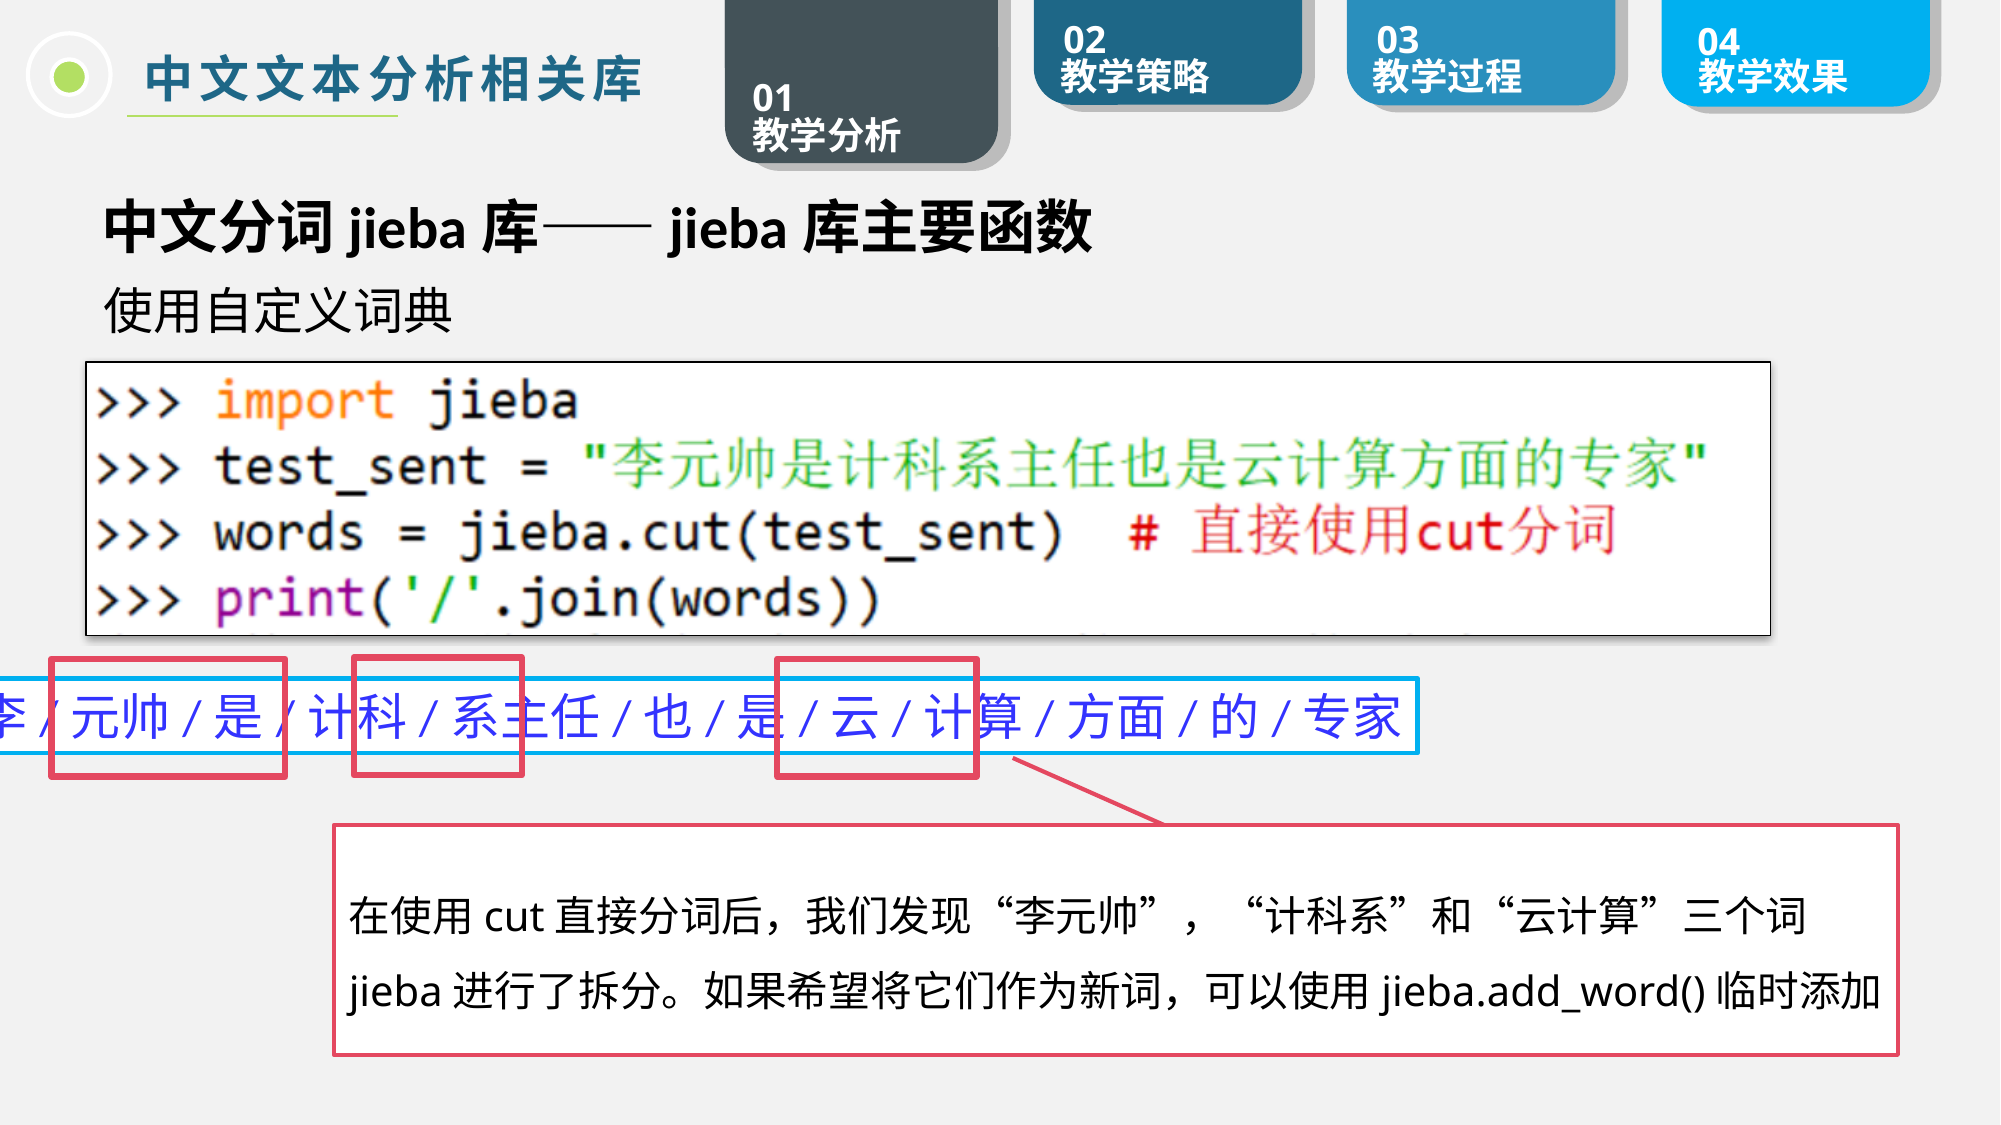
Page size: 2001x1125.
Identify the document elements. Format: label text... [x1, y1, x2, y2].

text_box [51, 657, 1899, 1056]
picture [86, 362, 1770, 635]
text_box 中文文本分析相关库 [128, 40, 1155, 115]
text_box 中文分词jieba库——jieba库主要函数 [86, 148, 1936, 268]
text_box 李/元帅/是/计科/系主任/也/是/云/计算/方面/的/专家 [0, 676, 45, 755]
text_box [27, 33, 111, 117]
text_box 使用自定义词典 [88, 272, 469, 348]
